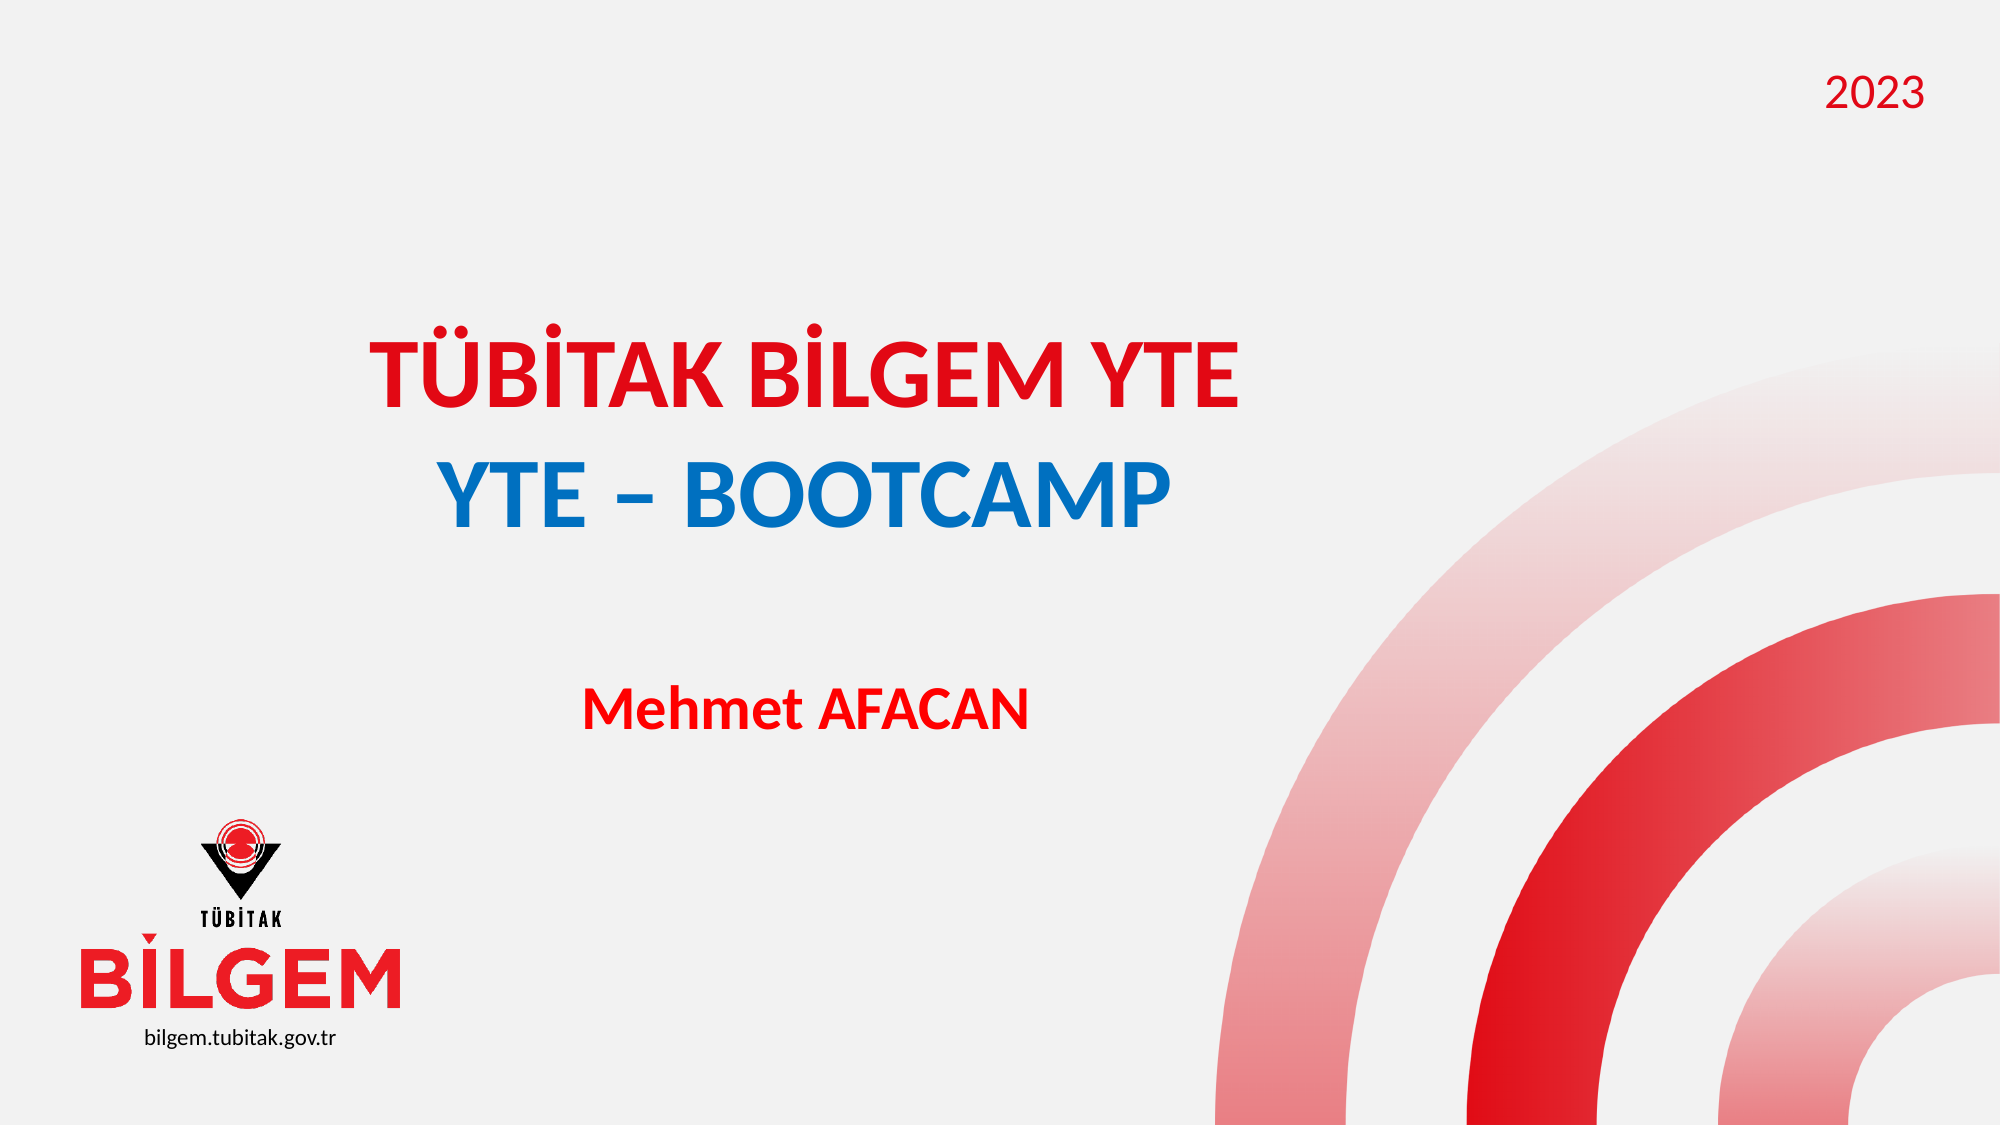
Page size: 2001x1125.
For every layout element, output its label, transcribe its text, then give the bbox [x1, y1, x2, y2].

picture [81, 819, 400, 1009]
text_box TÜBİTAK BİLGEM YTE YTE – BOOTCAMP Mehmet AFACAN [347, 299, 1265, 750]
text_box 2023 [1659, 51, 1941, 127]
picture [1215, 343, 2000, 1125]
